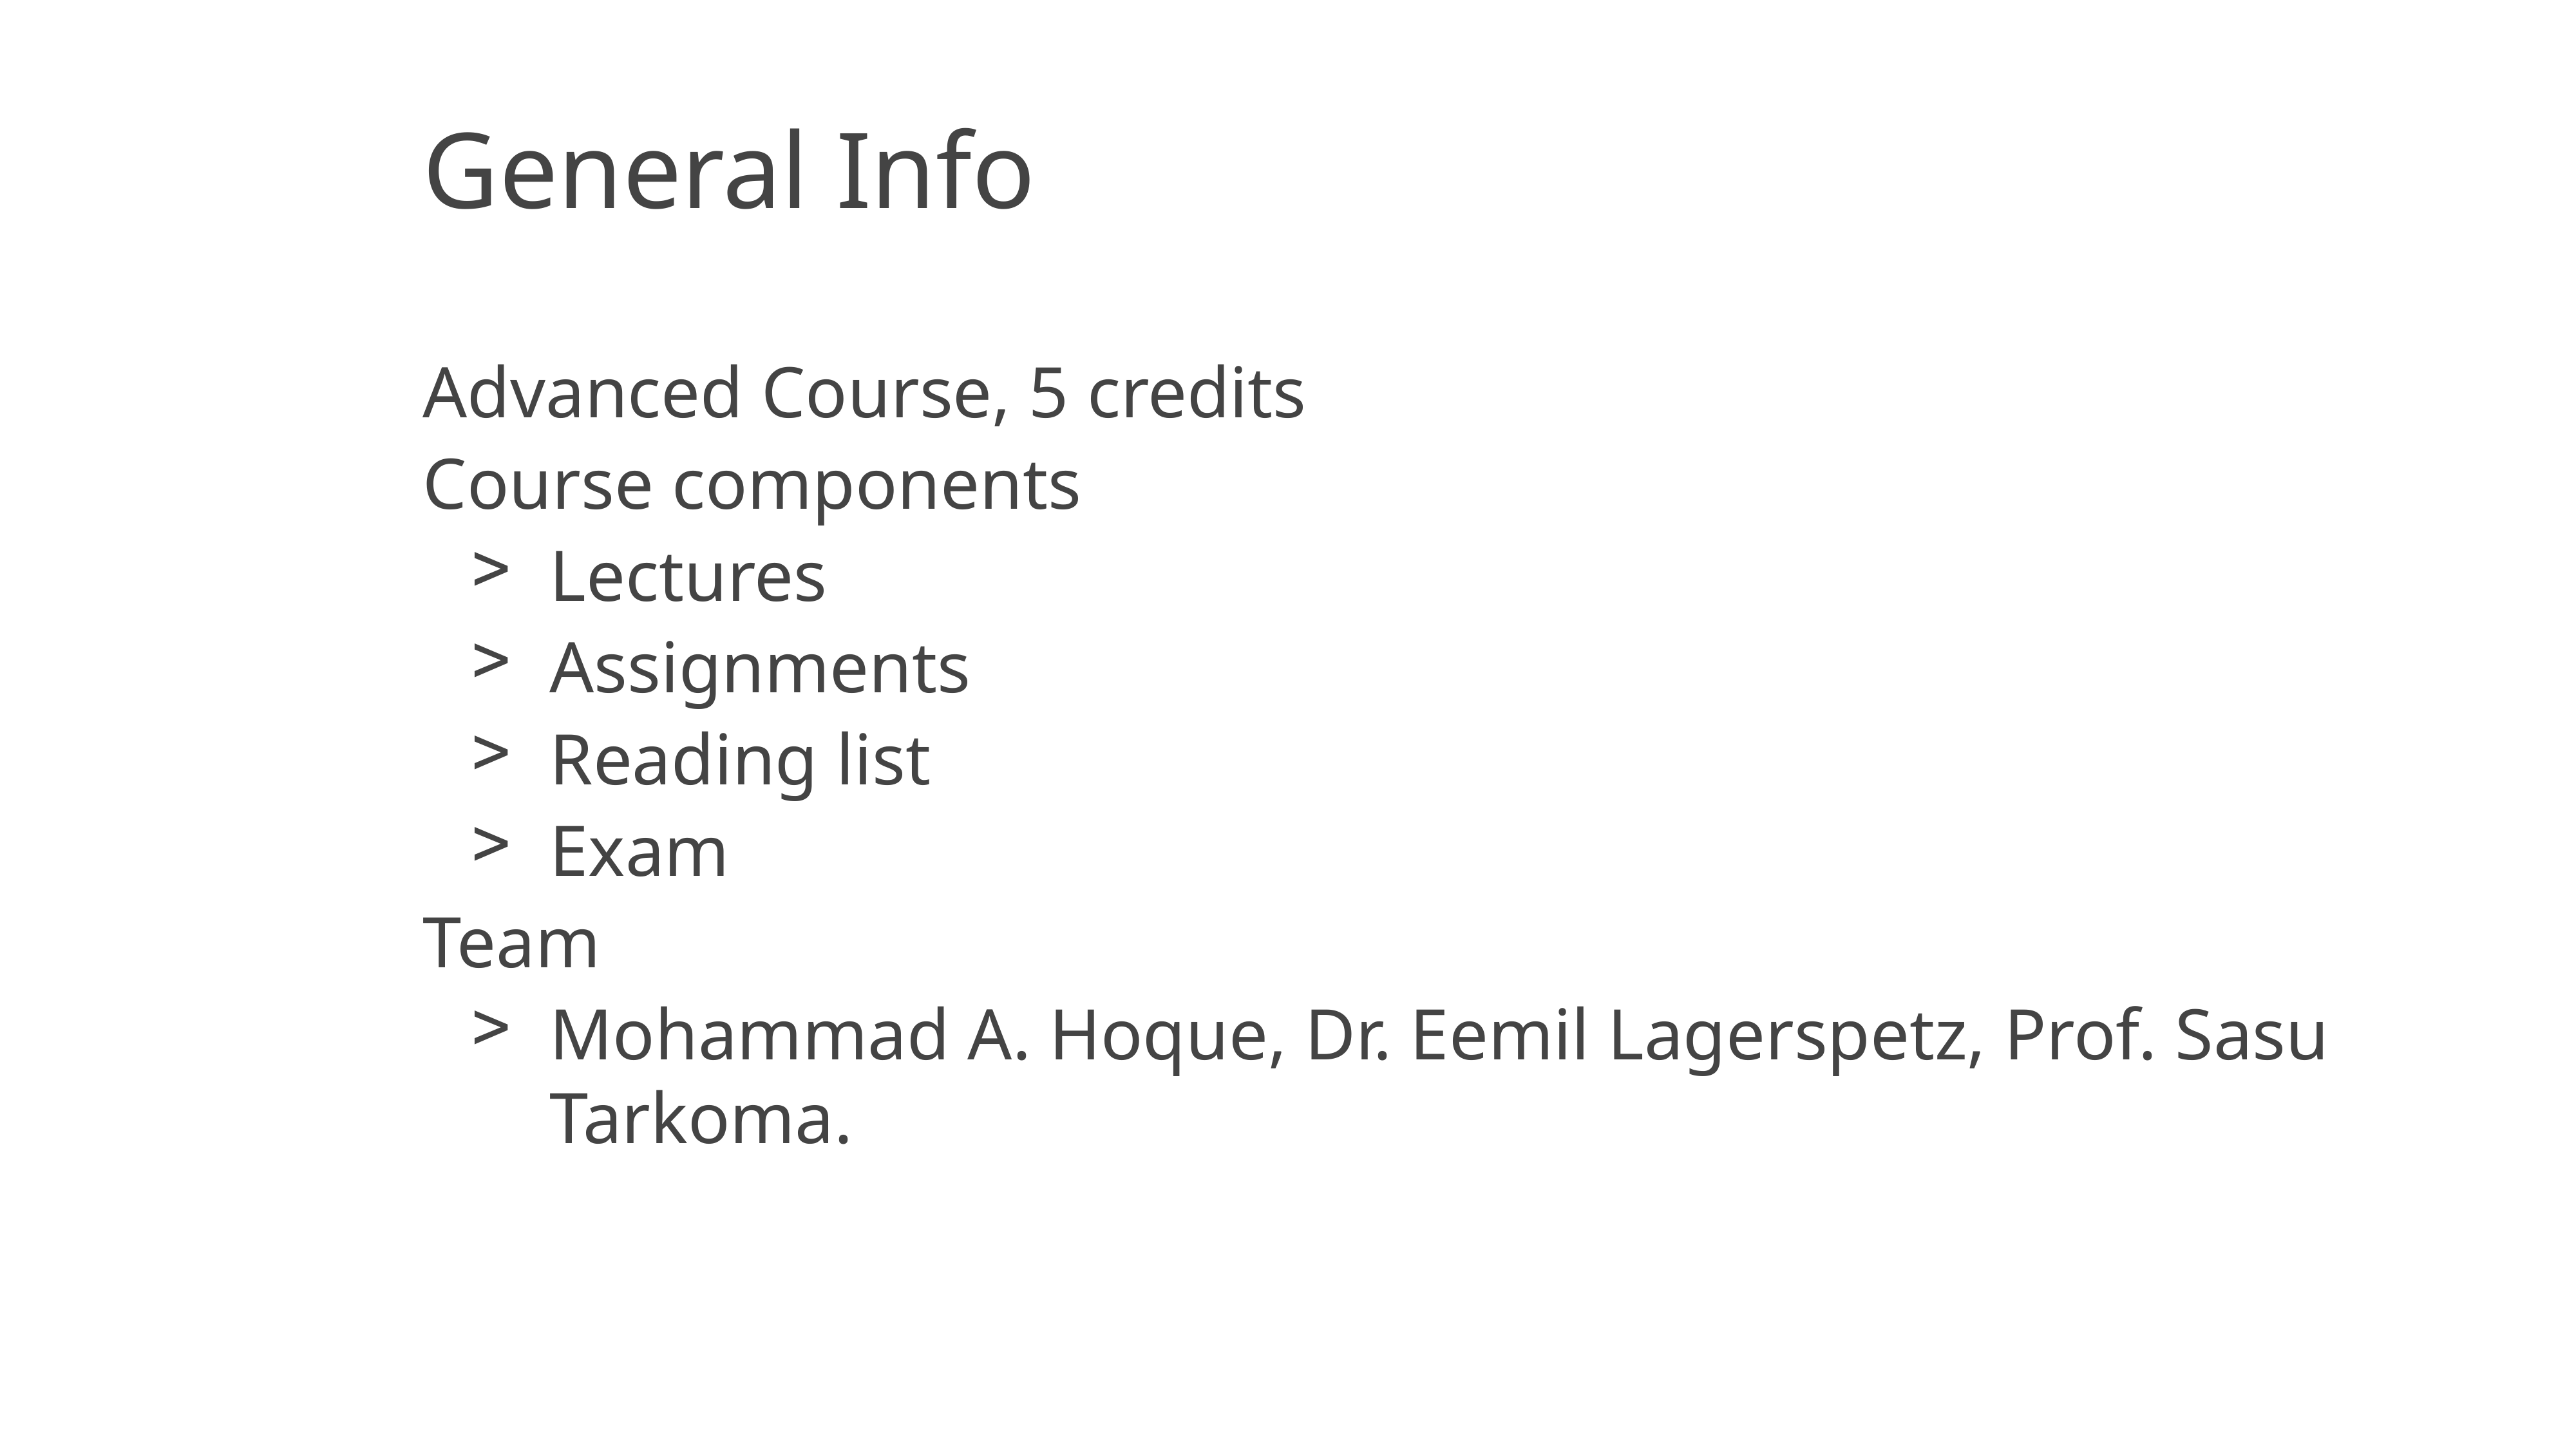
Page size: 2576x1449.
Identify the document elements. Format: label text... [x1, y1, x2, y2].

title General Info [413, 0, 2158, 334]
list Advanced Course, 5 credits Course components Lectures Assignments Reading list Exam Team Mohammad A. Hoque, Dr. Eemil Lagerspetz, Prof. Sasu Tarkoma. [413, 337, 2455, 1449]
